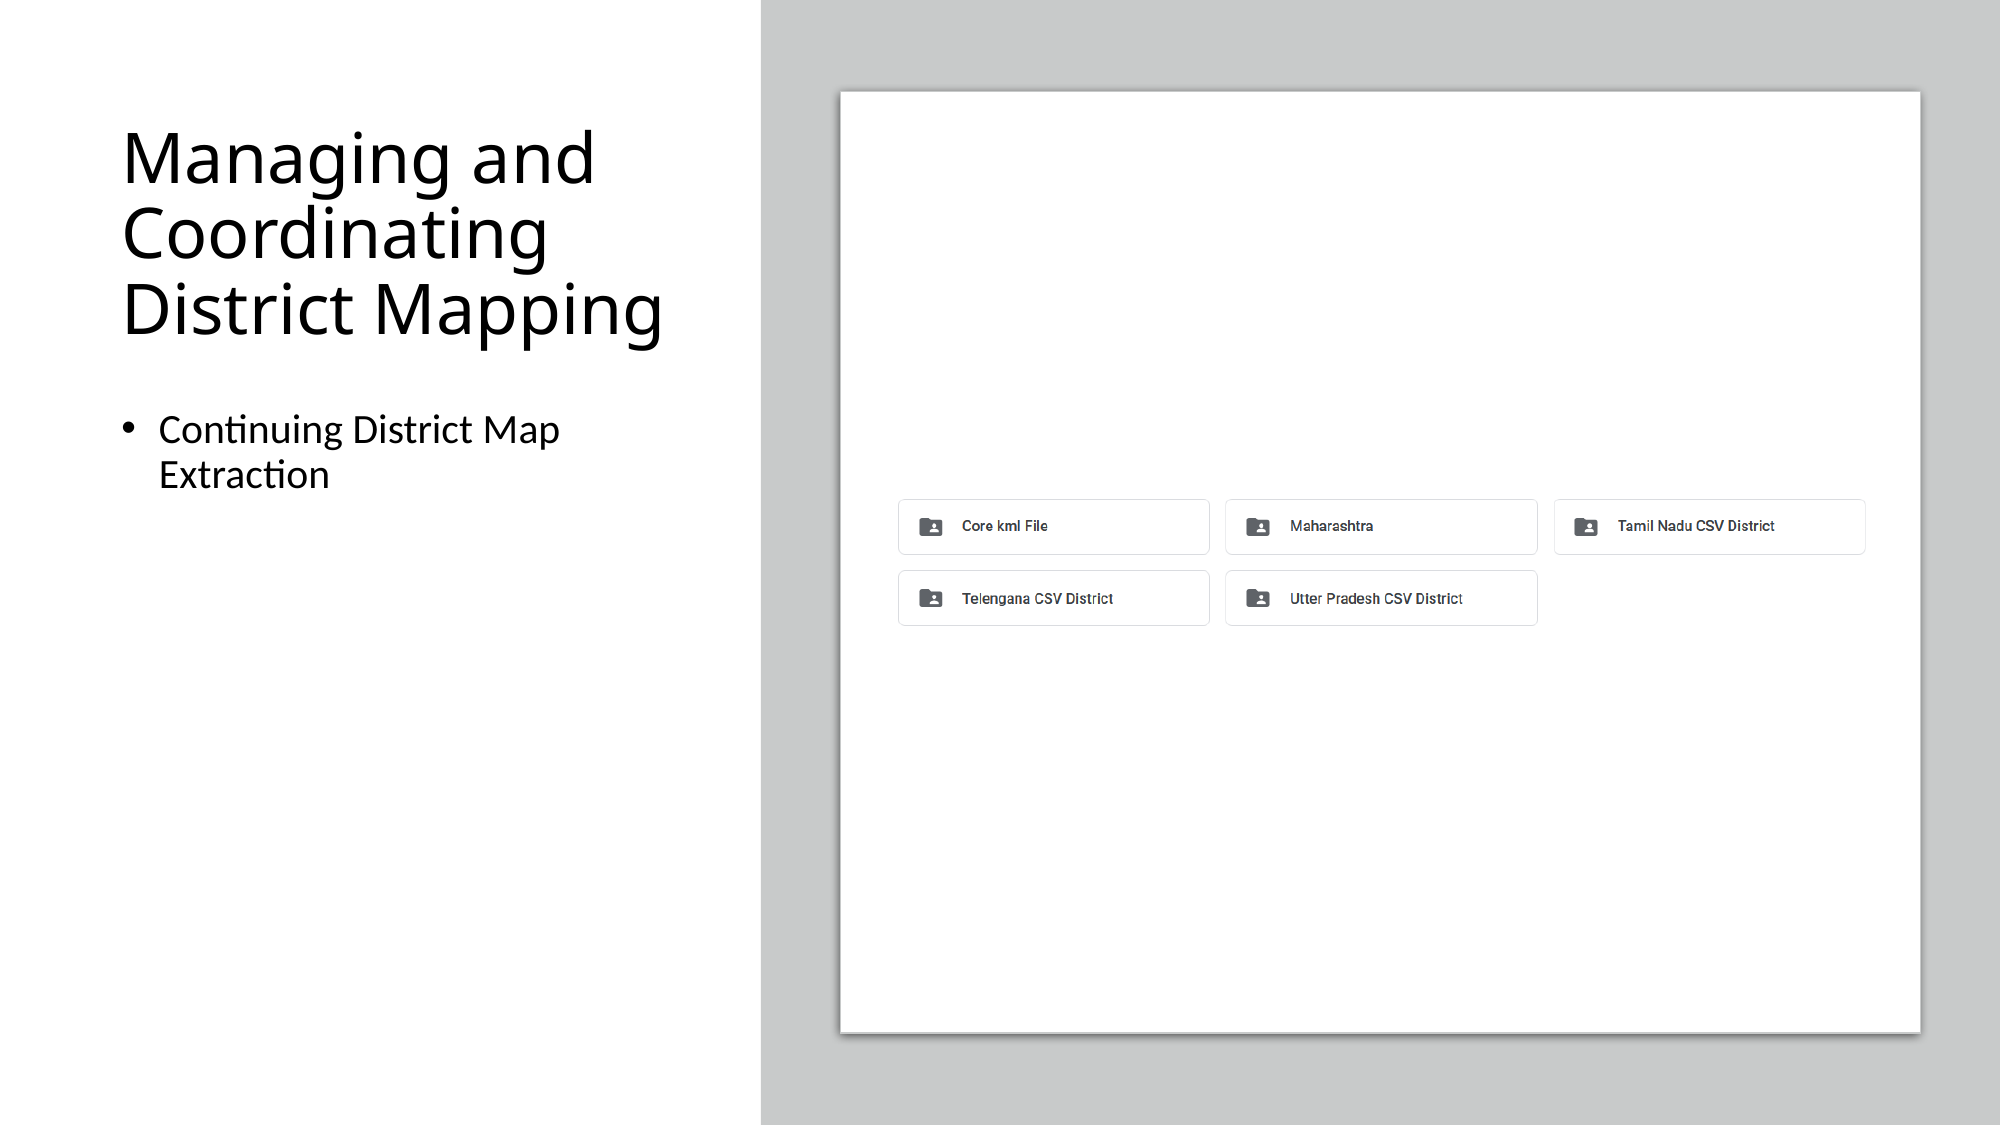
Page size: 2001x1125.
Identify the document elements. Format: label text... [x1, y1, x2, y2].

text_box [839, 90, 1922, 1034]
list Continuing District Map Extraction [106, 399, 682, 1021]
picture [886, 481, 1875, 643]
title Managing and Coordinating District Mapping [106, 103, 682, 370]
text_box [760, 0, 2000, 1125]
